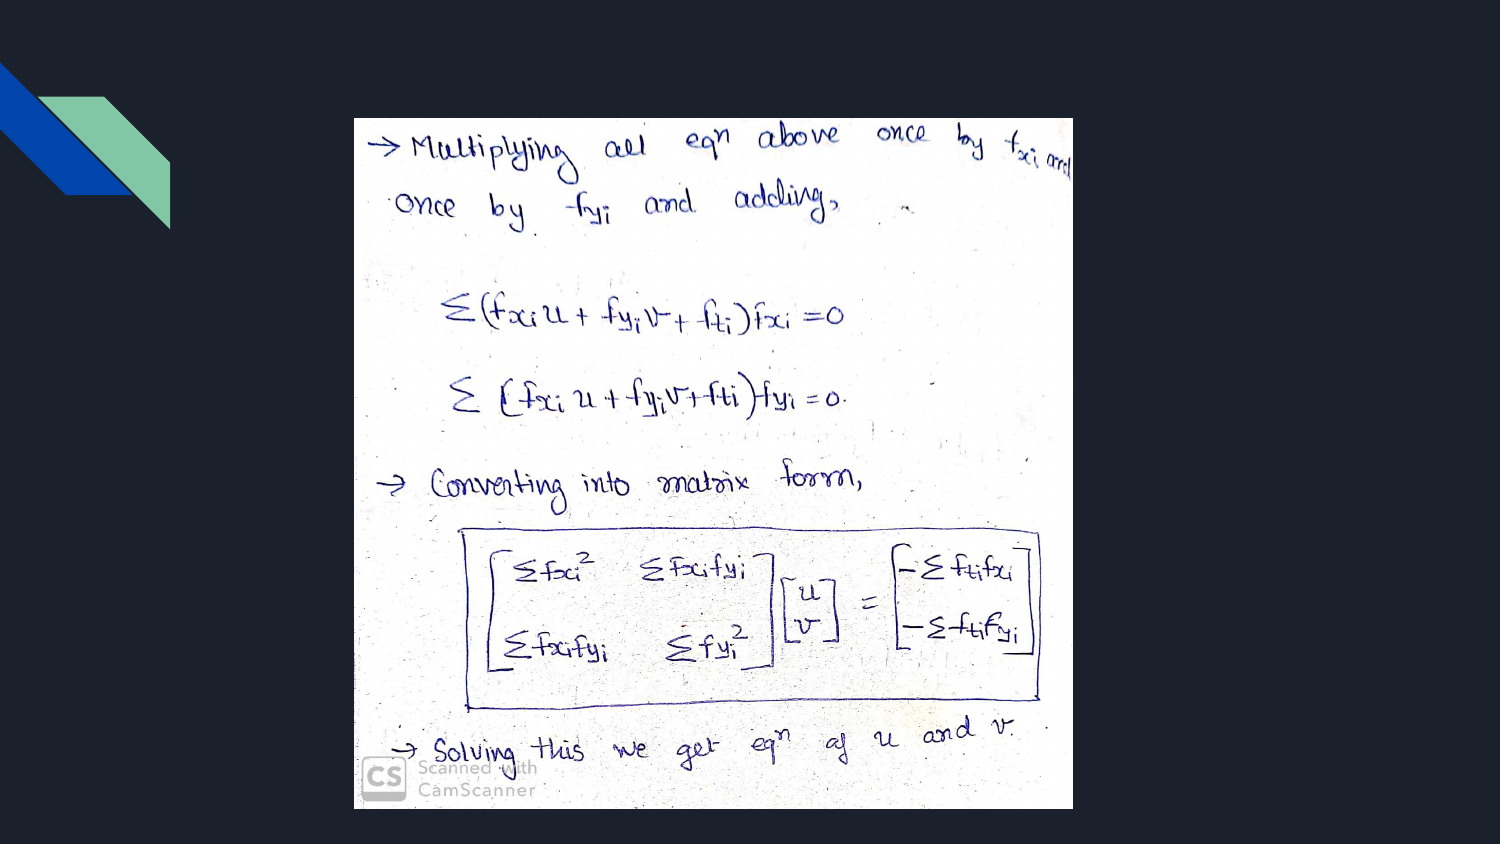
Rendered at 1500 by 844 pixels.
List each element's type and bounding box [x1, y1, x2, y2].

picture [353, 118, 1073, 809]
